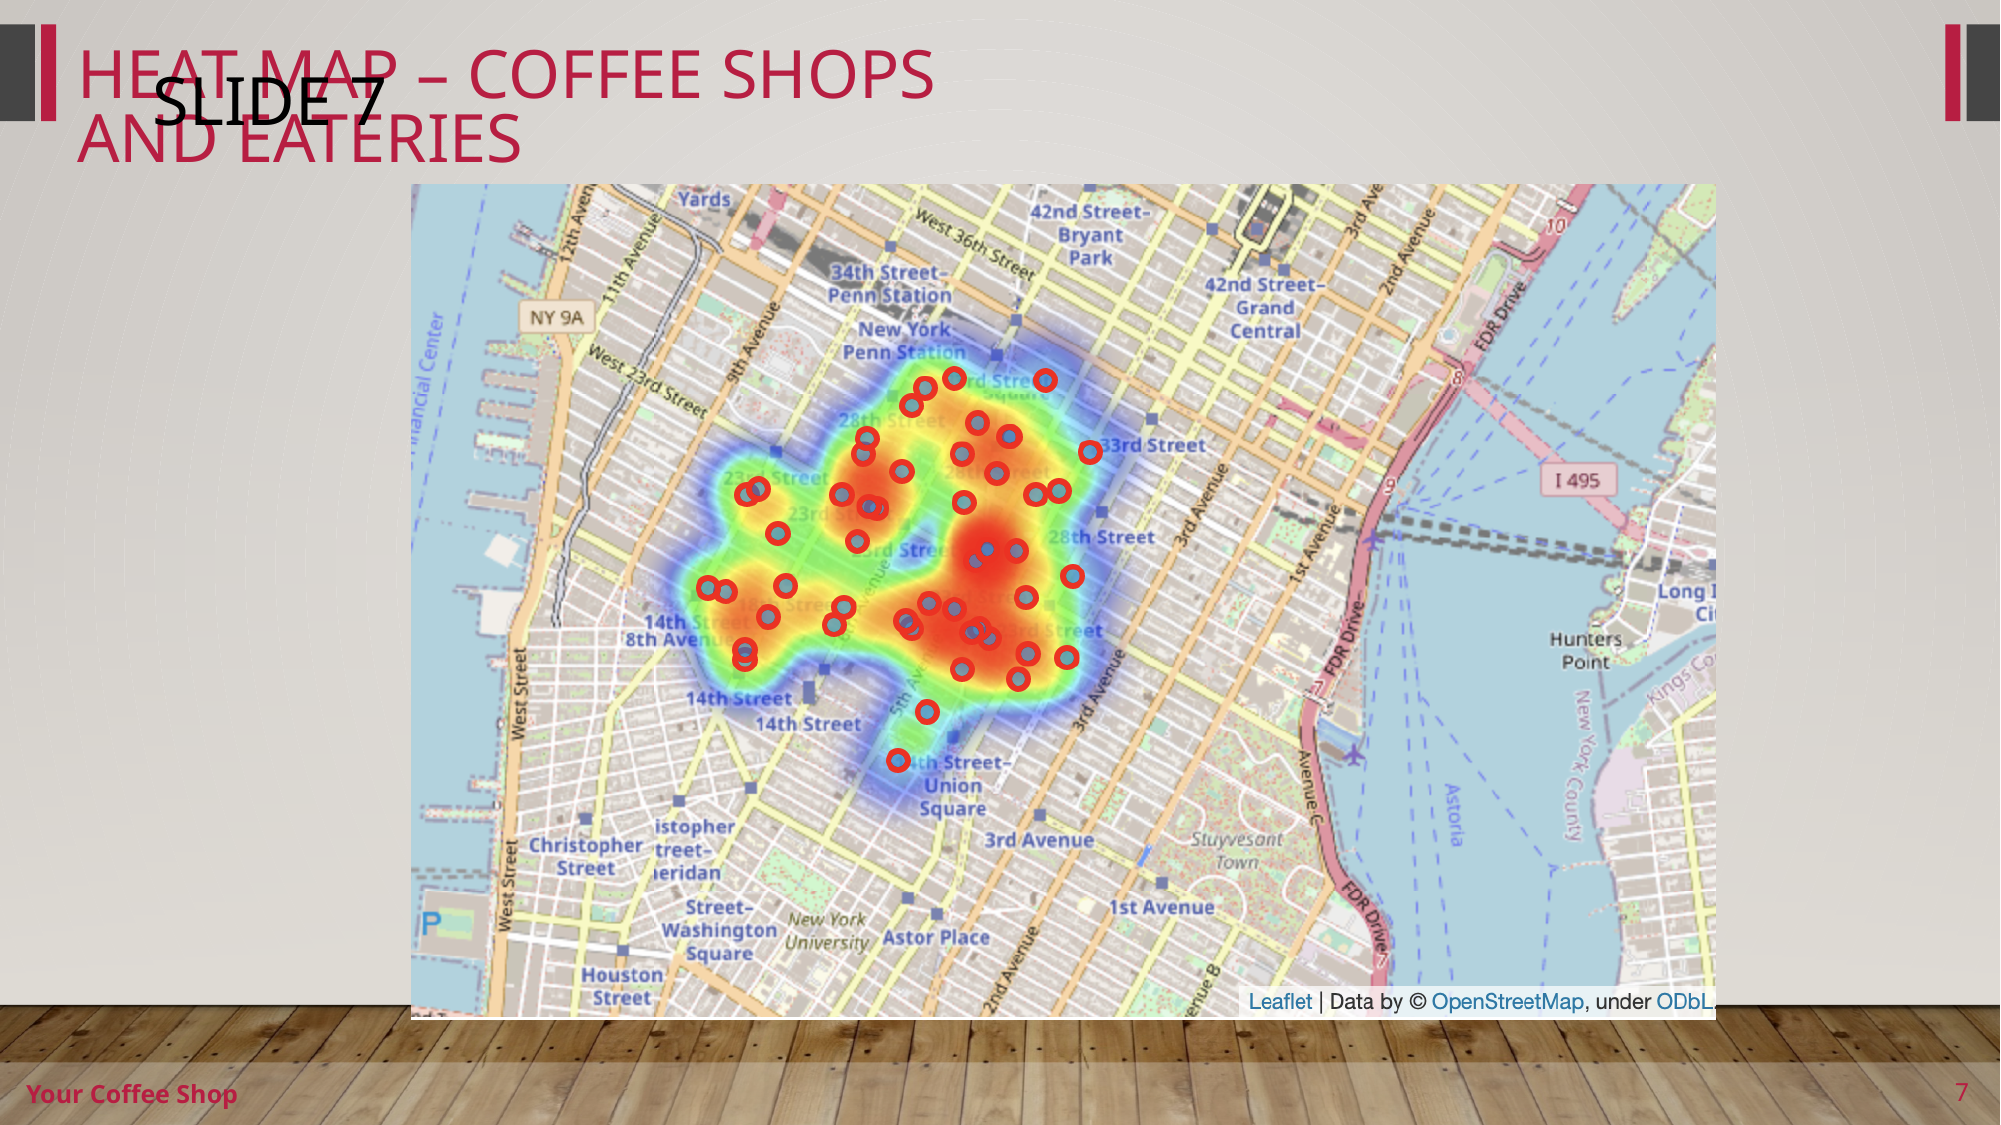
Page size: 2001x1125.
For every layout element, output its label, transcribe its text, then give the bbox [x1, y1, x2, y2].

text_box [0, 24, 57, 122]
title Slide 7 [137, 59, 1863, 278]
picture [0, 184, 2000, 1062]
text_box HEAT MAP – COFFEE SHOPS AND EATERIES [62, 39, 1063, 183]
